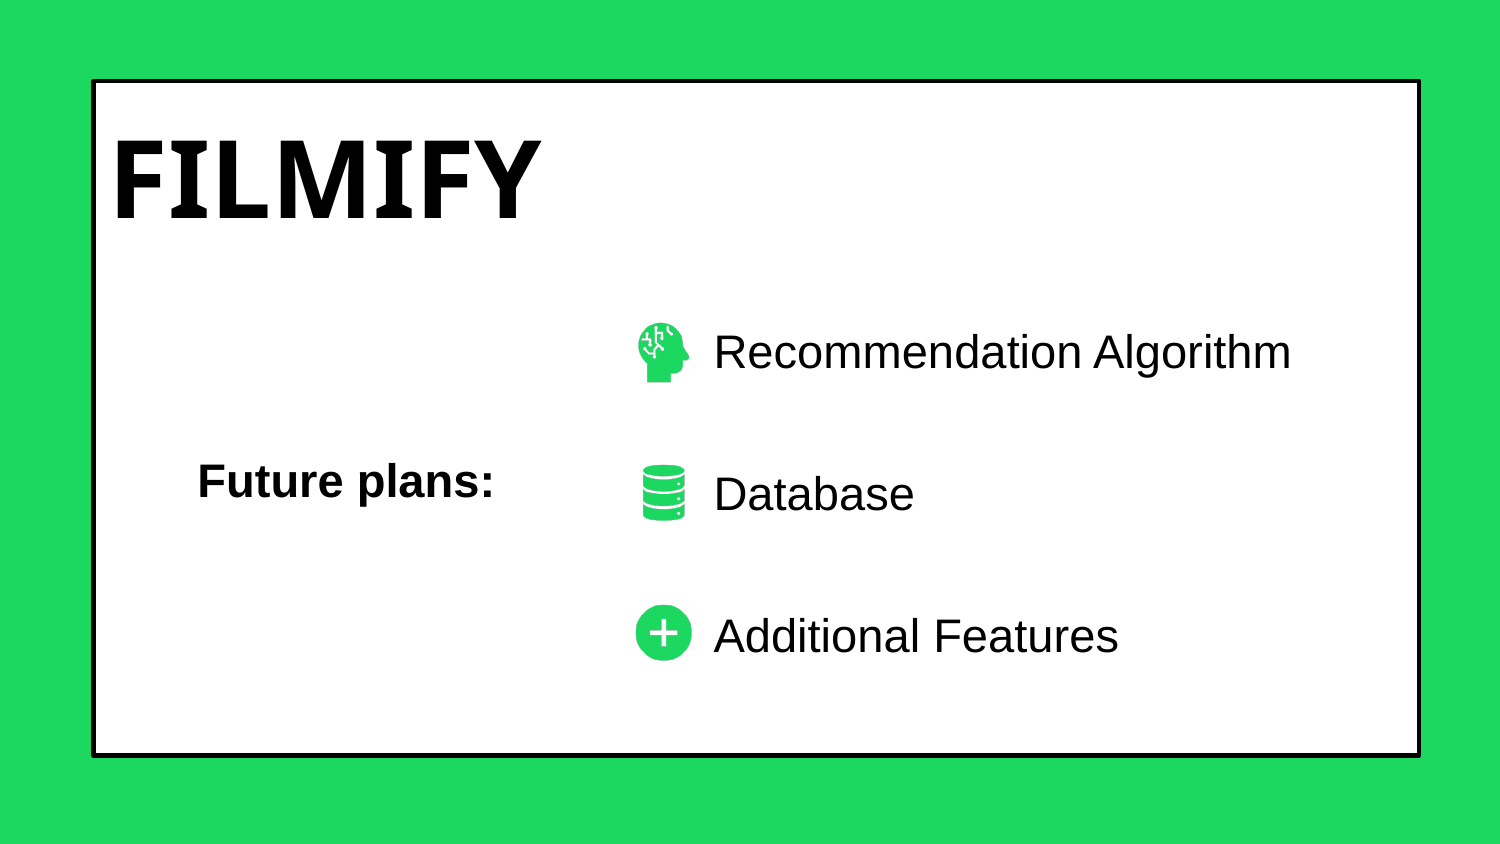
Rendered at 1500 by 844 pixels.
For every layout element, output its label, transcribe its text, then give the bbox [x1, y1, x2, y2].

title FILMIFY [93, 80, 600, 256]
picture [628, 597, 699, 668]
picture [628, 316, 699, 388]
subtitle Future plans: [114, 435, 579, 550]
subtitle Recommendation Algorithm [698, 306, 1378, 422]
subtitle Database [698, 448, 971, 563]
picture [628, 457, 699, 528]
text_box [93, 80, 1420, 756]
subtitle Additional Features [698, 590, 1192, 705]
